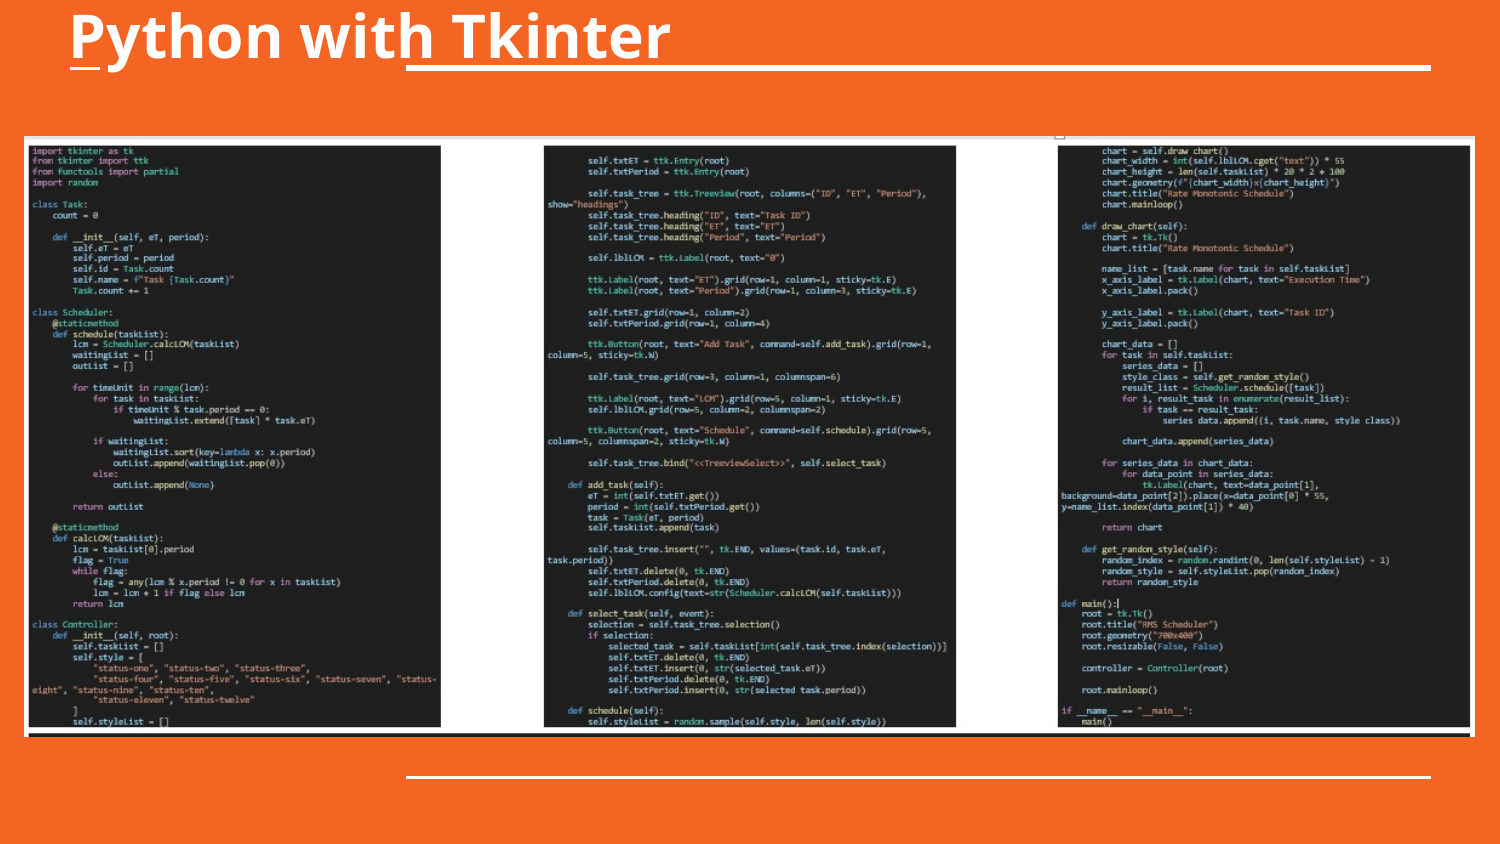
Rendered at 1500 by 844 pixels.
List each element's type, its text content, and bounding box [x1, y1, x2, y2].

picture [24, 136, 1476, 737]
title Python with Tkinter [53, 0, 794, 134]
